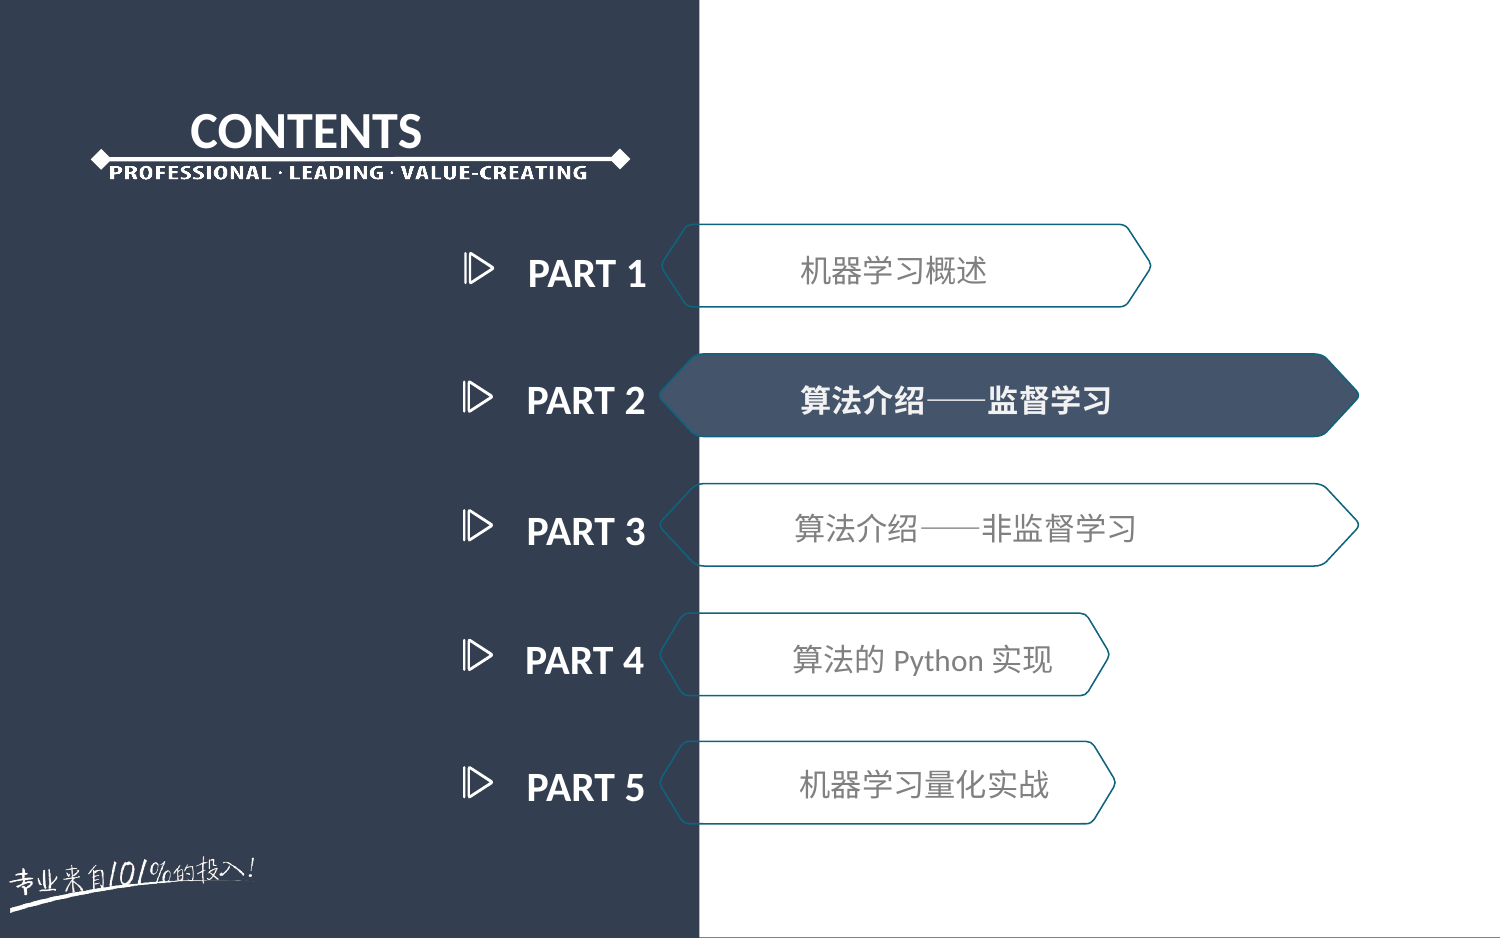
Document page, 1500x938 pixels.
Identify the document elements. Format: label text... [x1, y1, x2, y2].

text_box PART 5 [511, 752, 654, 818]
text_box [660, 483, 1359, 567]
text_box [468, 252, 495, 285]
text_box [467, 766, 493, 799]
picture [71, 144, 625, 201]
text_box [467, 509, 493, 542]
text_box 算法介绍——监督学习 [785, 373, 1128, 426]
picture [0, 845, 264, 916]
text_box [659, 612, 1110, 696]
text_box [659, 353, 1359, 437]
text_box PART 3 [511, 496, 690, 561]
text_box [467, 638, 493, 671]
text_box PART 2 [511, 365, 688, 430]
text_box [467, 380, 493, 413]
text_box PART 1 [513, 238, 725, 304]
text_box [659, 741, 1116, 825]
text_box [678, 224, 1151, 307]
text_box PART 4 [510, 625, 654, 690]
text_box 机器学习概述 [785, 243, 1003, 297]
